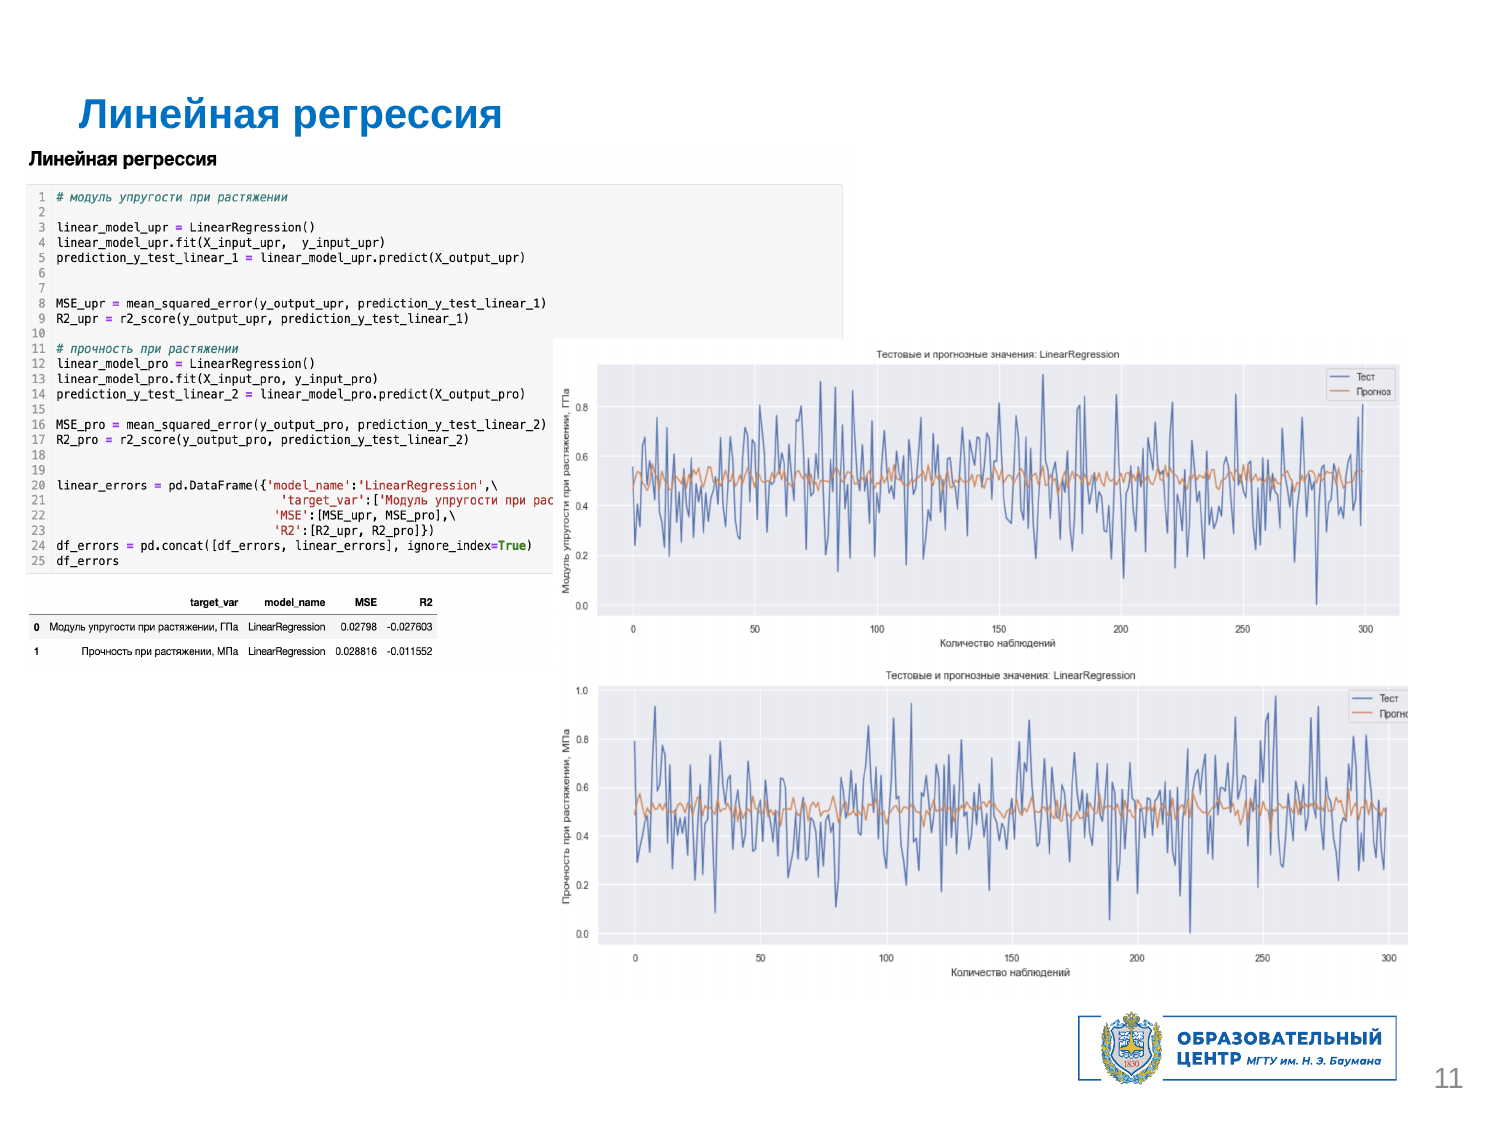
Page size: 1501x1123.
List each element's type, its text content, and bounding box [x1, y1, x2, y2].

picture [26, 150, 1408, 993]
text_box 11 [1420, 1047, 1496, 1108]
text_box Линейная регрессия [66, 57, 1486, 144]
